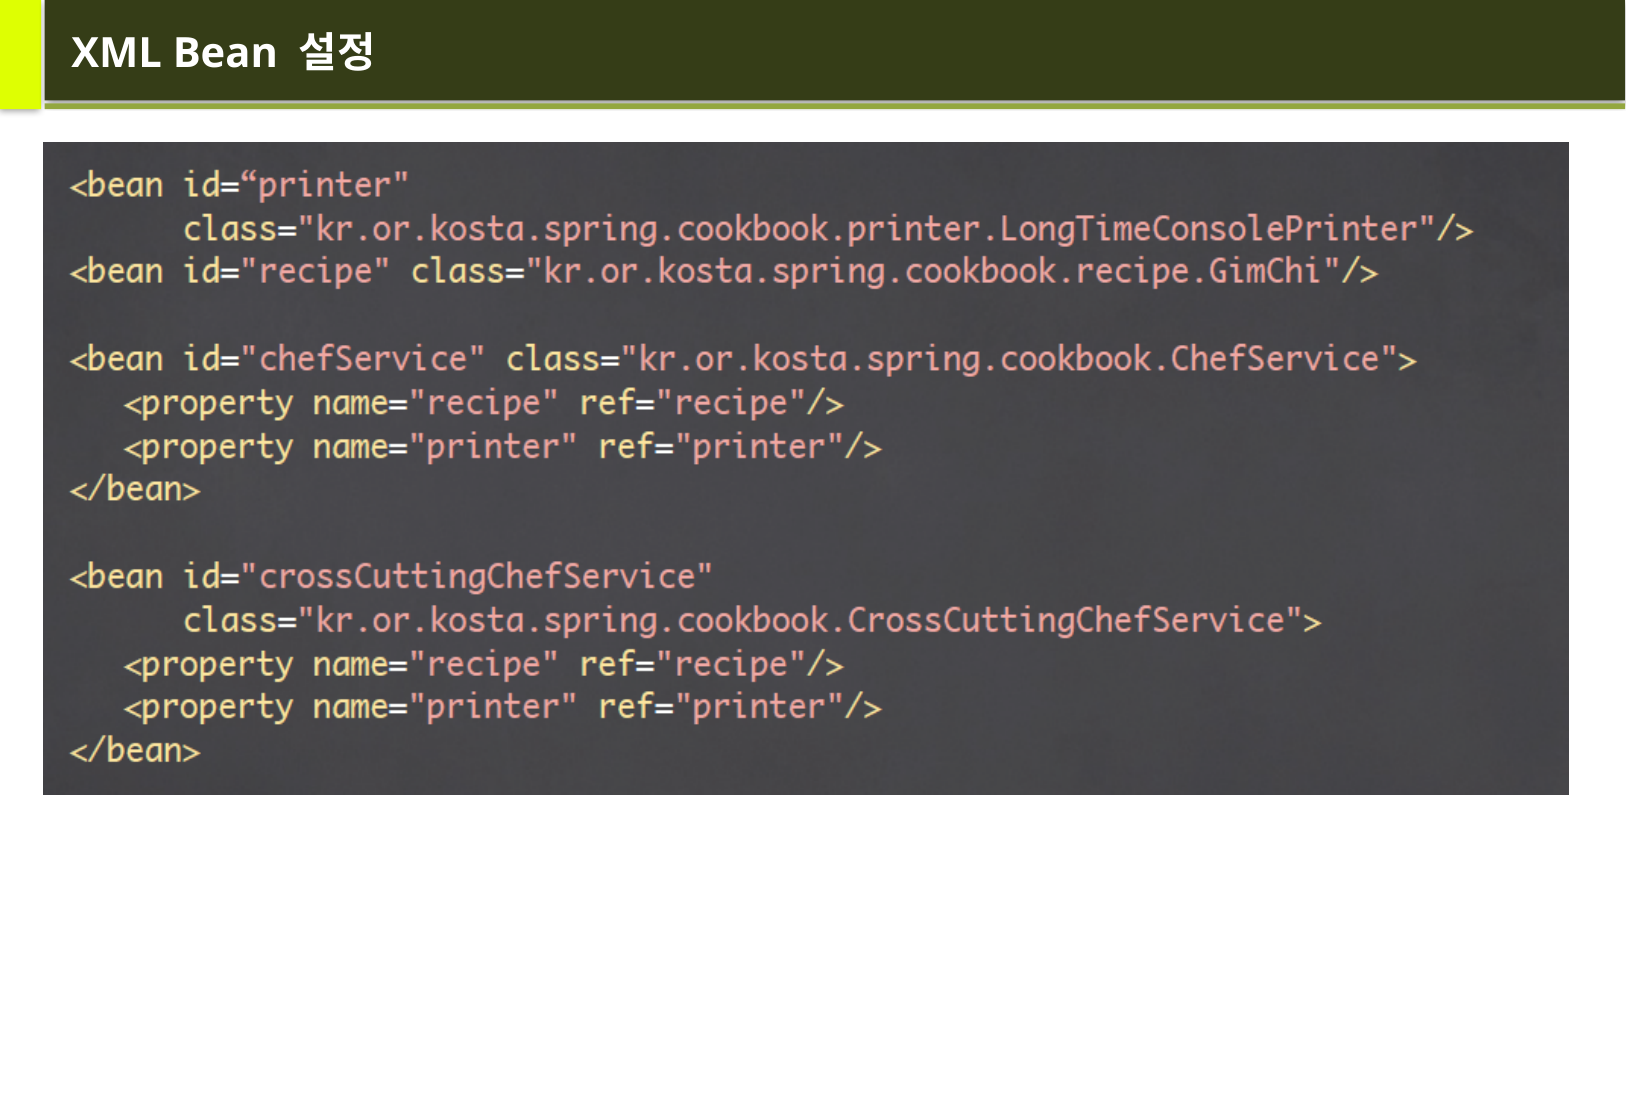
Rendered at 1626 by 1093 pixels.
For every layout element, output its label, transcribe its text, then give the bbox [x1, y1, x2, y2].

title XML Bean 설정 [56, 0, 1604, 103]
picture [43, 142, 1569, 795]
